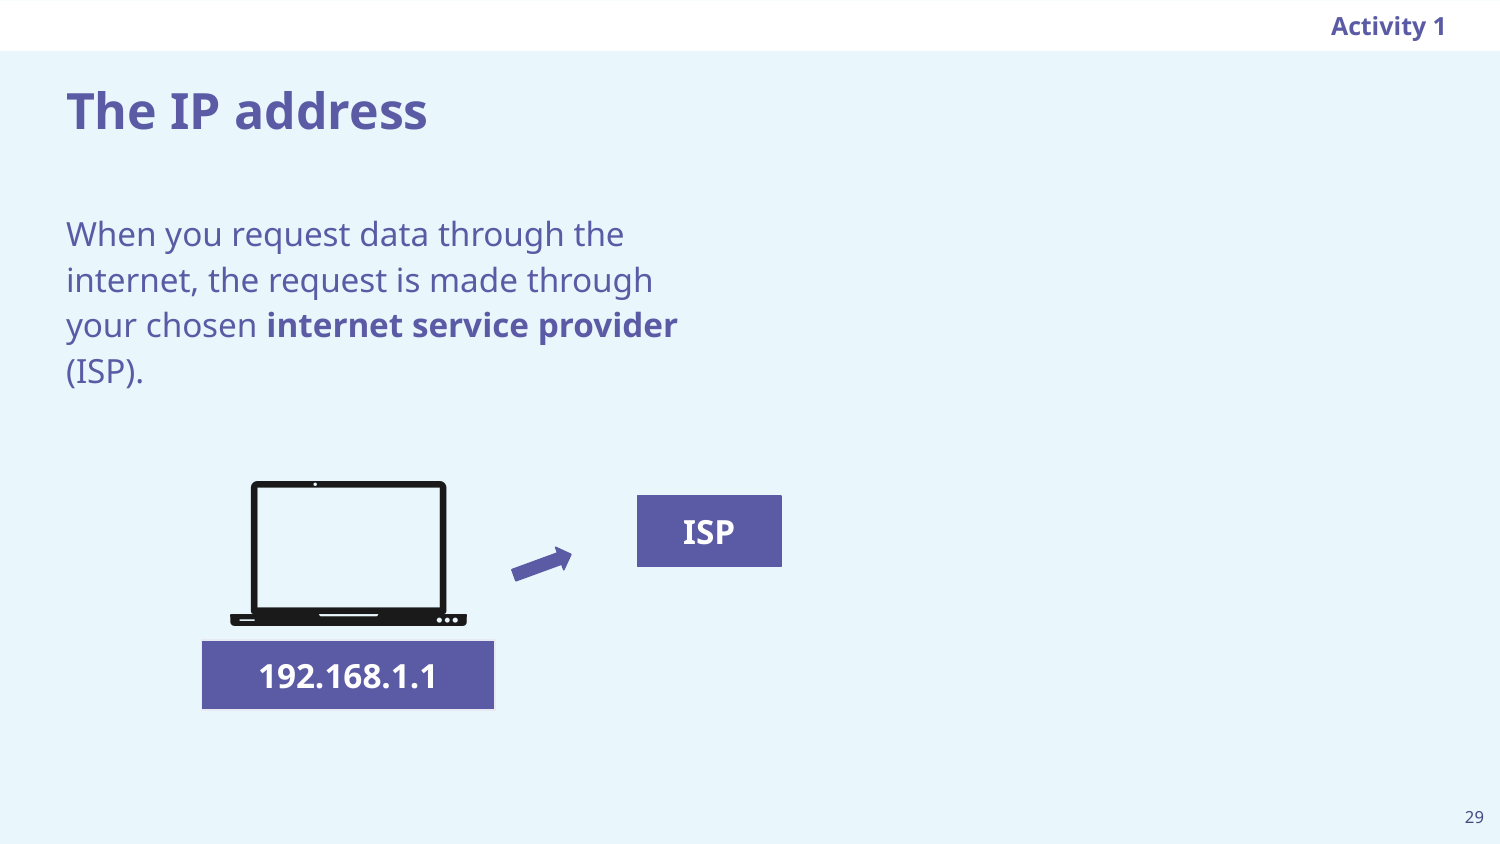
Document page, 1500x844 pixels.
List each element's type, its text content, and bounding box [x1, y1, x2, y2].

text_box 192.168.1.1 [201, 639, 495, 711]
picture [229, 480, 467, 626]
text_box ISP [637, 496, 781, 567]
slide_number ‹#› [1448, 792, 1500, 844]
text_box [511, 547, 571, 581]
title The IP address [51, 52, 1449, 167]
subtitle Activity 1 [862, 0, 1448, 52]
list When you request data through the internet, the request is made through your chosen internet service provider (ISP). [51, 191, 723, 793]
